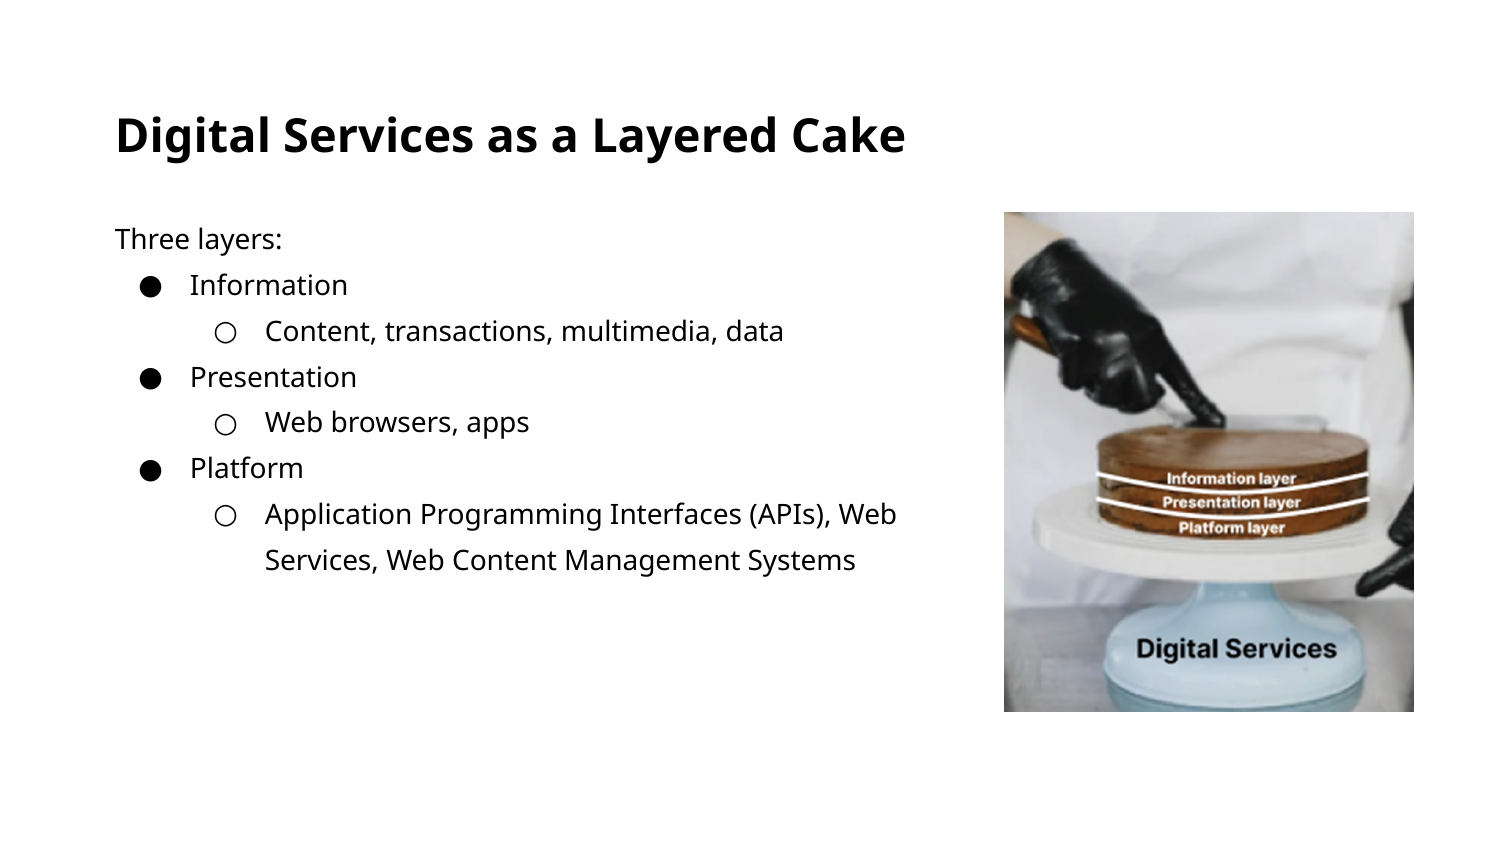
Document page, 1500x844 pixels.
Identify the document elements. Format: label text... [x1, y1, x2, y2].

text_box [99, 157, 655, 212]
title Digital Services as a Layered Cake [99, 99, 1307, 157]
picture [1004, 212, 1415, 712]
text_box Three layers: Information Content, transactions, multimedia, data Presentation Web browsers, apps Platform Application Programming Interfaces (APIs), Web Services, Web Content Management Systems [99, 212, 928, 619]
